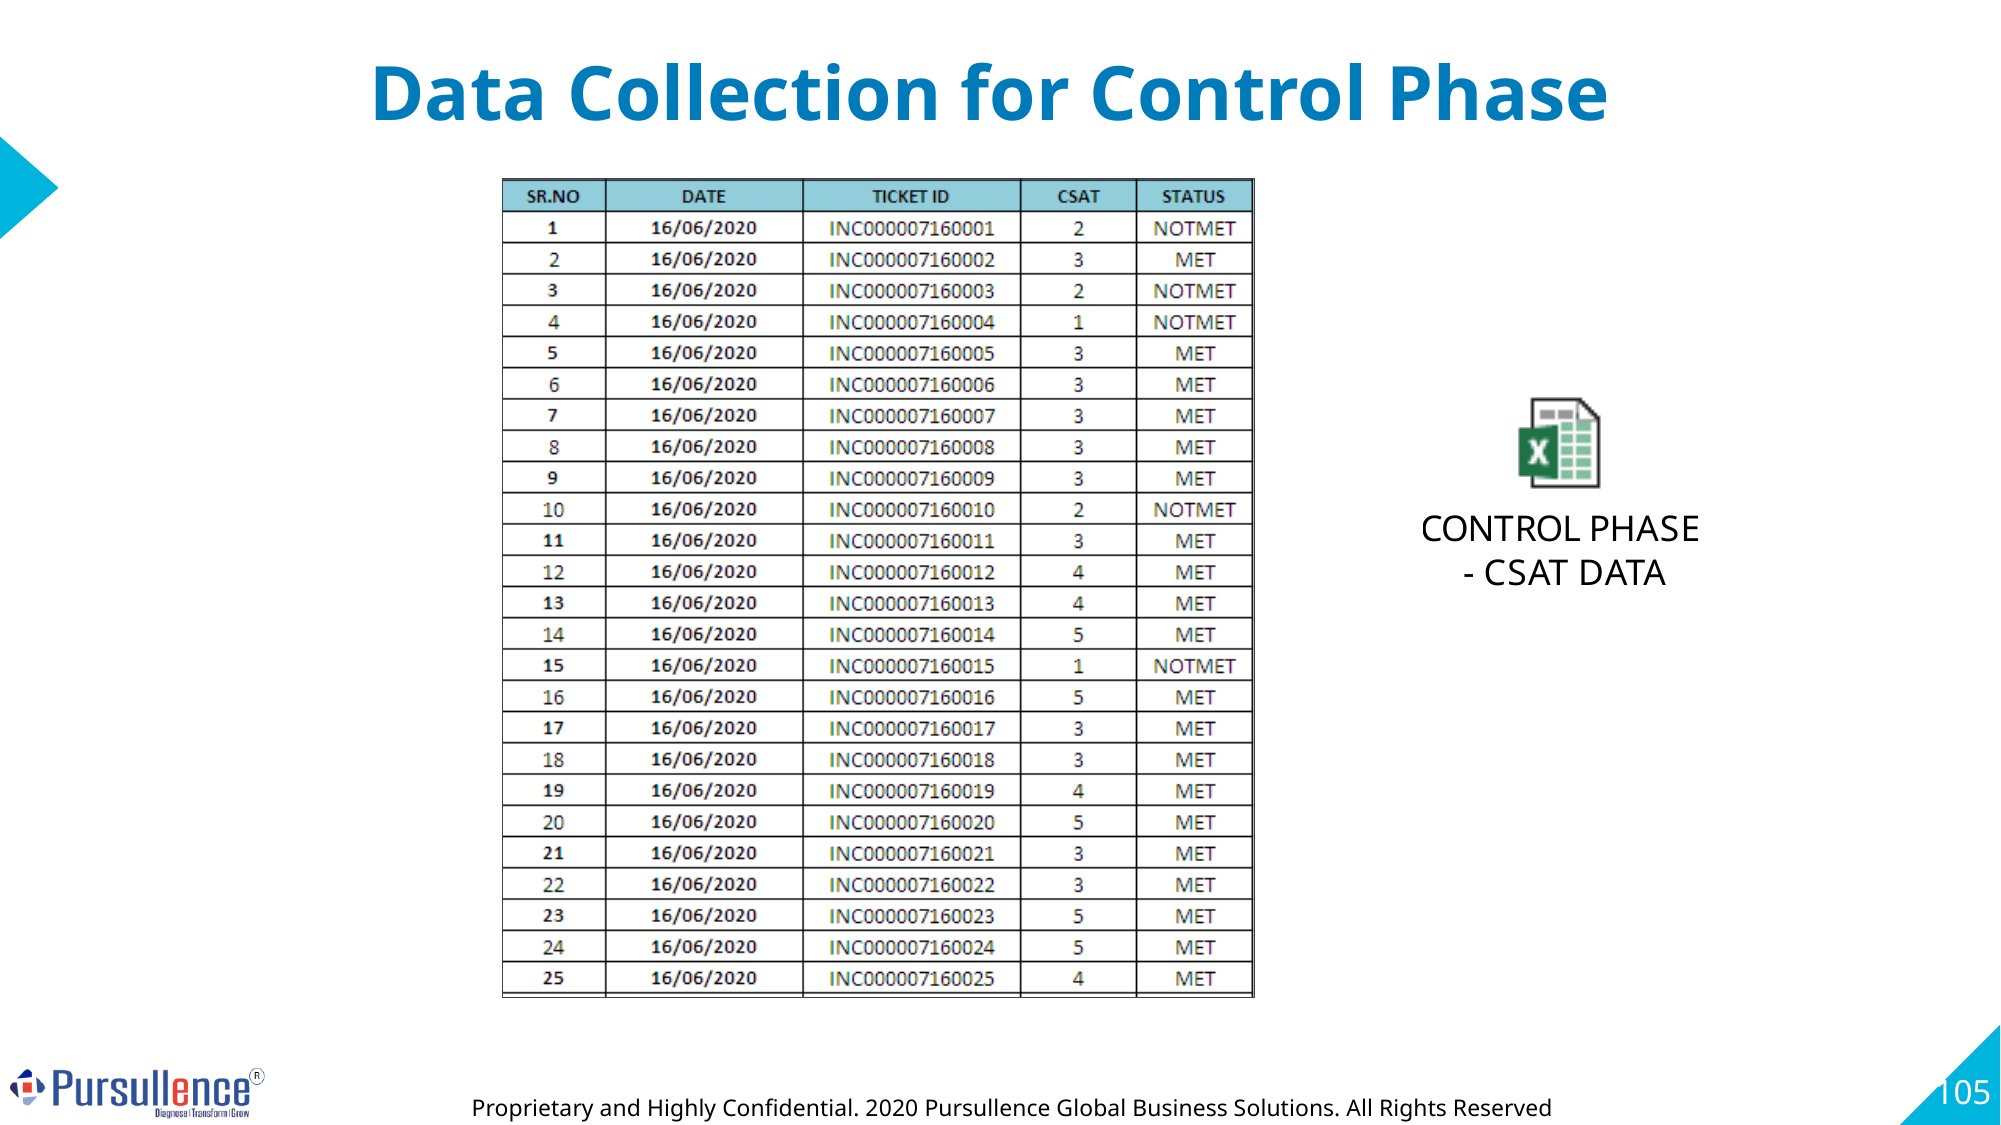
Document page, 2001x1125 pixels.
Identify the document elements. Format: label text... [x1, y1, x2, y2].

picture [502, 177, 1255, 998]
text_box Proprietary and Highly Confidential. 2020 Pursullence Global Business Solutions. All Rights Reserved [456, 1085, 1734, 1125]
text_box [1422, 396, 1708, 637]
slide_number 105 [1891, 1014, 1992, 1117]
picture [0, 1061, 265, 1122]
text_box Data Collection for Control Phase [206, 0, 1774, 114]
